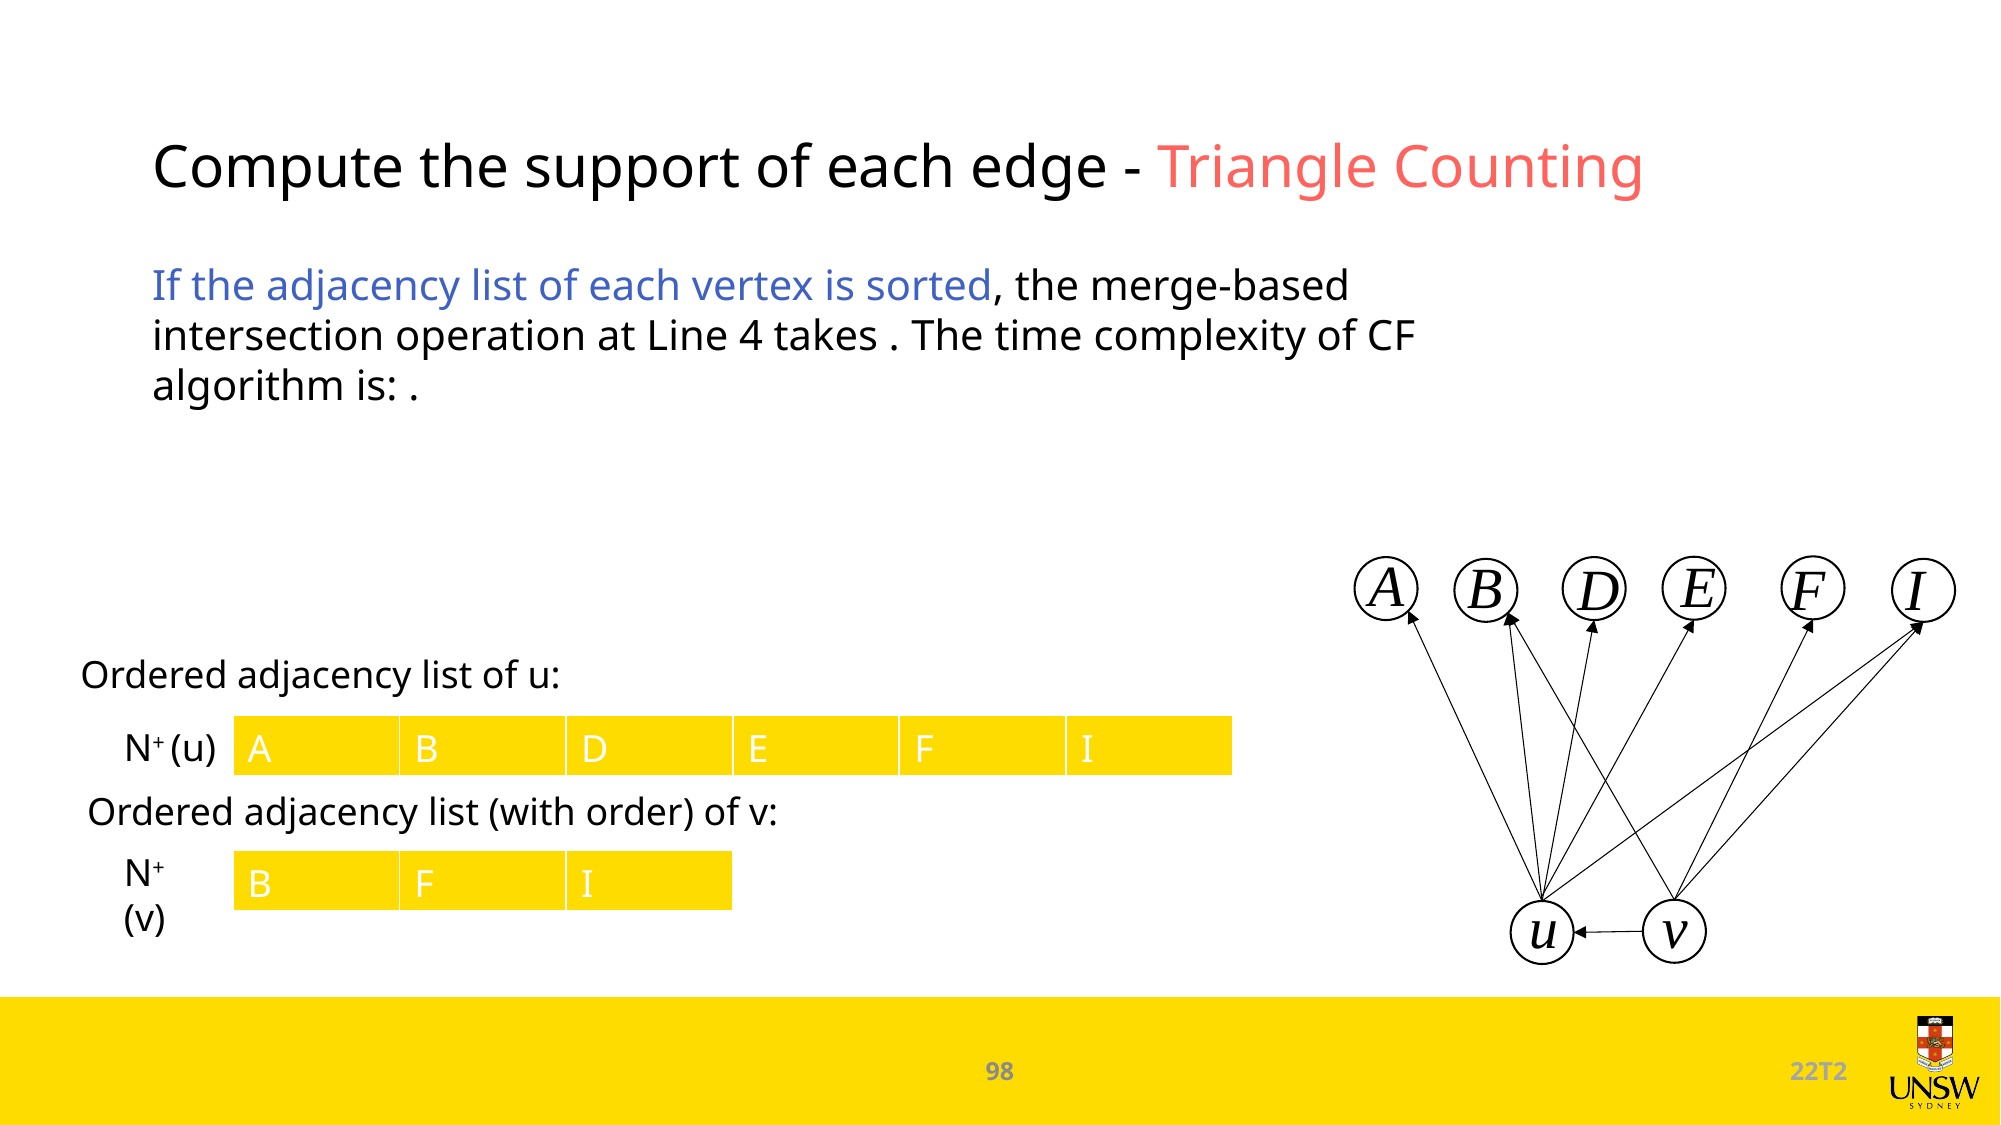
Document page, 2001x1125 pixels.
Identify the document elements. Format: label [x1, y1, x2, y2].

table_header [567, 851, 732, 910]
table_header [900, 716, 1065, 775]
table_header [244, 716, 399, 775]
table_header [1067, 716, 1232, 775]
picture [1890, 1016, 1980, 1109]
title [137, 59, 1863, 278]
text_box [1353, 541, 1971, 968]
table_header [400, 851, 565, 910]
table_header [234, 851, 399, 910]
text_box [65, 643, 1066, 704]
text_box [109, 716, 244, 777]
table_header [567, 716, 732, 775]
table_header [734, 716, 898, 775]
footer [1225, 1042, 1863, 1103]
table_header [400, 716, 565, 775]
text_box [72, 780, 1073, 947]
slide_number [774, 1042, 1225, 1103]
